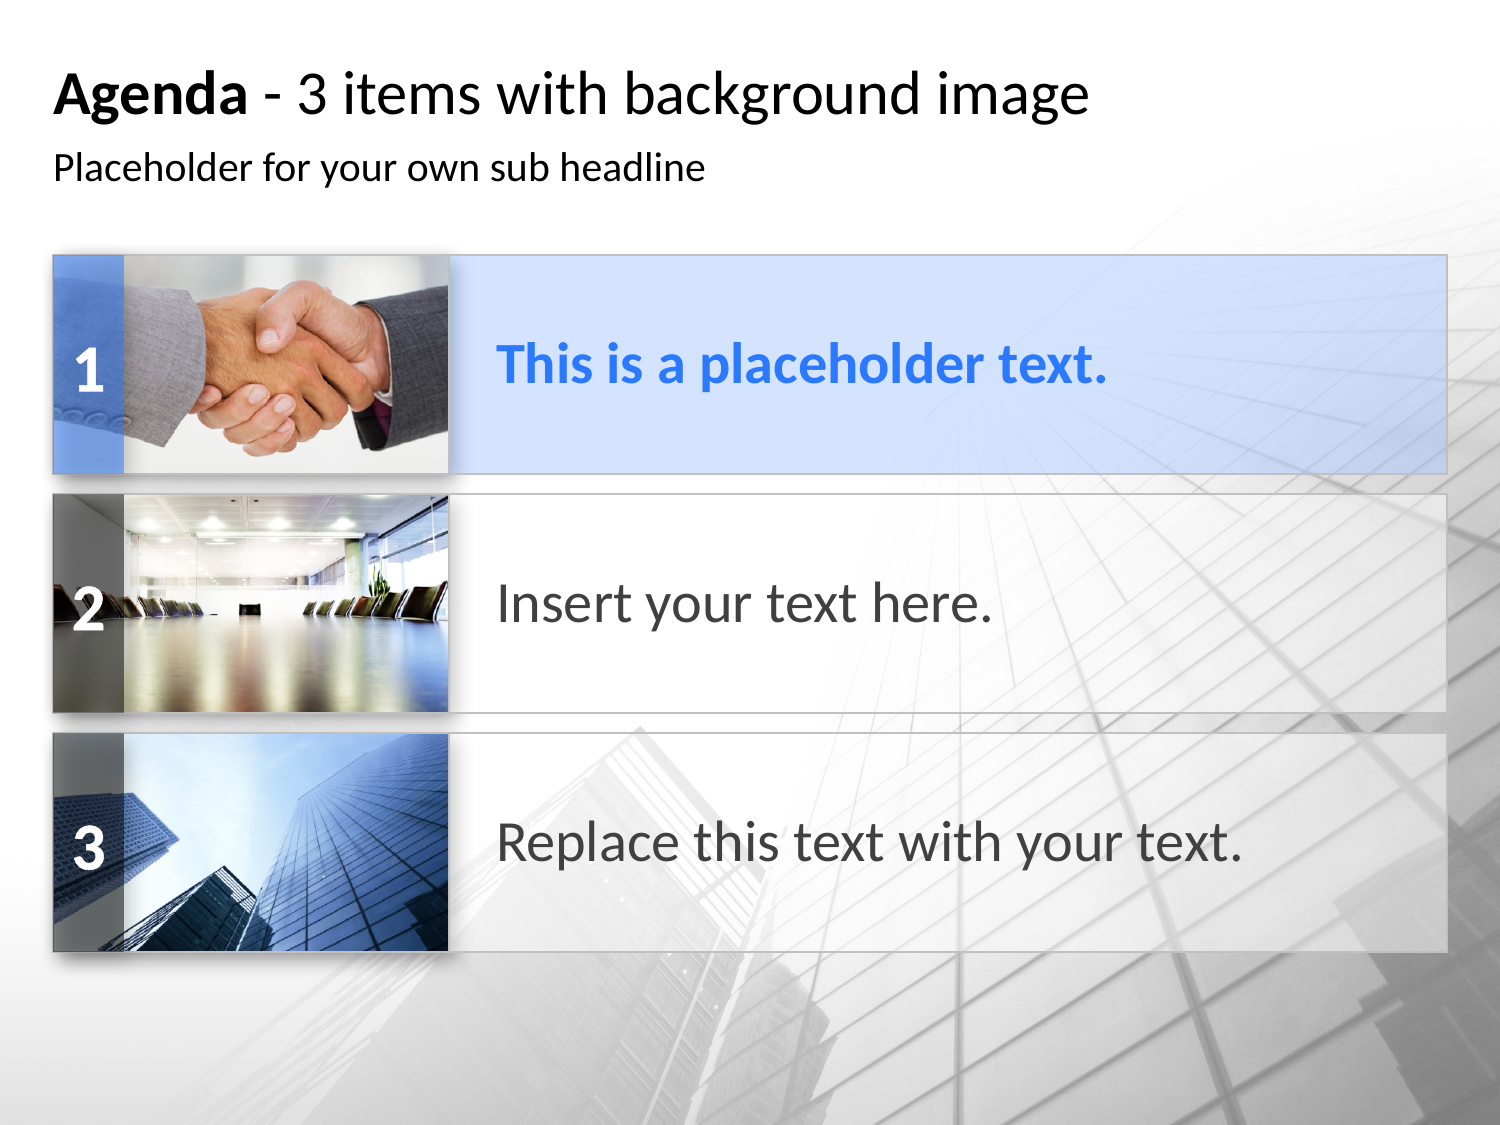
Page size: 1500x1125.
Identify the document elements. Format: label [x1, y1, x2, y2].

text_box [52, 494, 1448, 713]
picture [0, 0, 1500, 1125]
text_box [52, 733, 1448, 953]
text_box [52, 254, 1448, 474]
